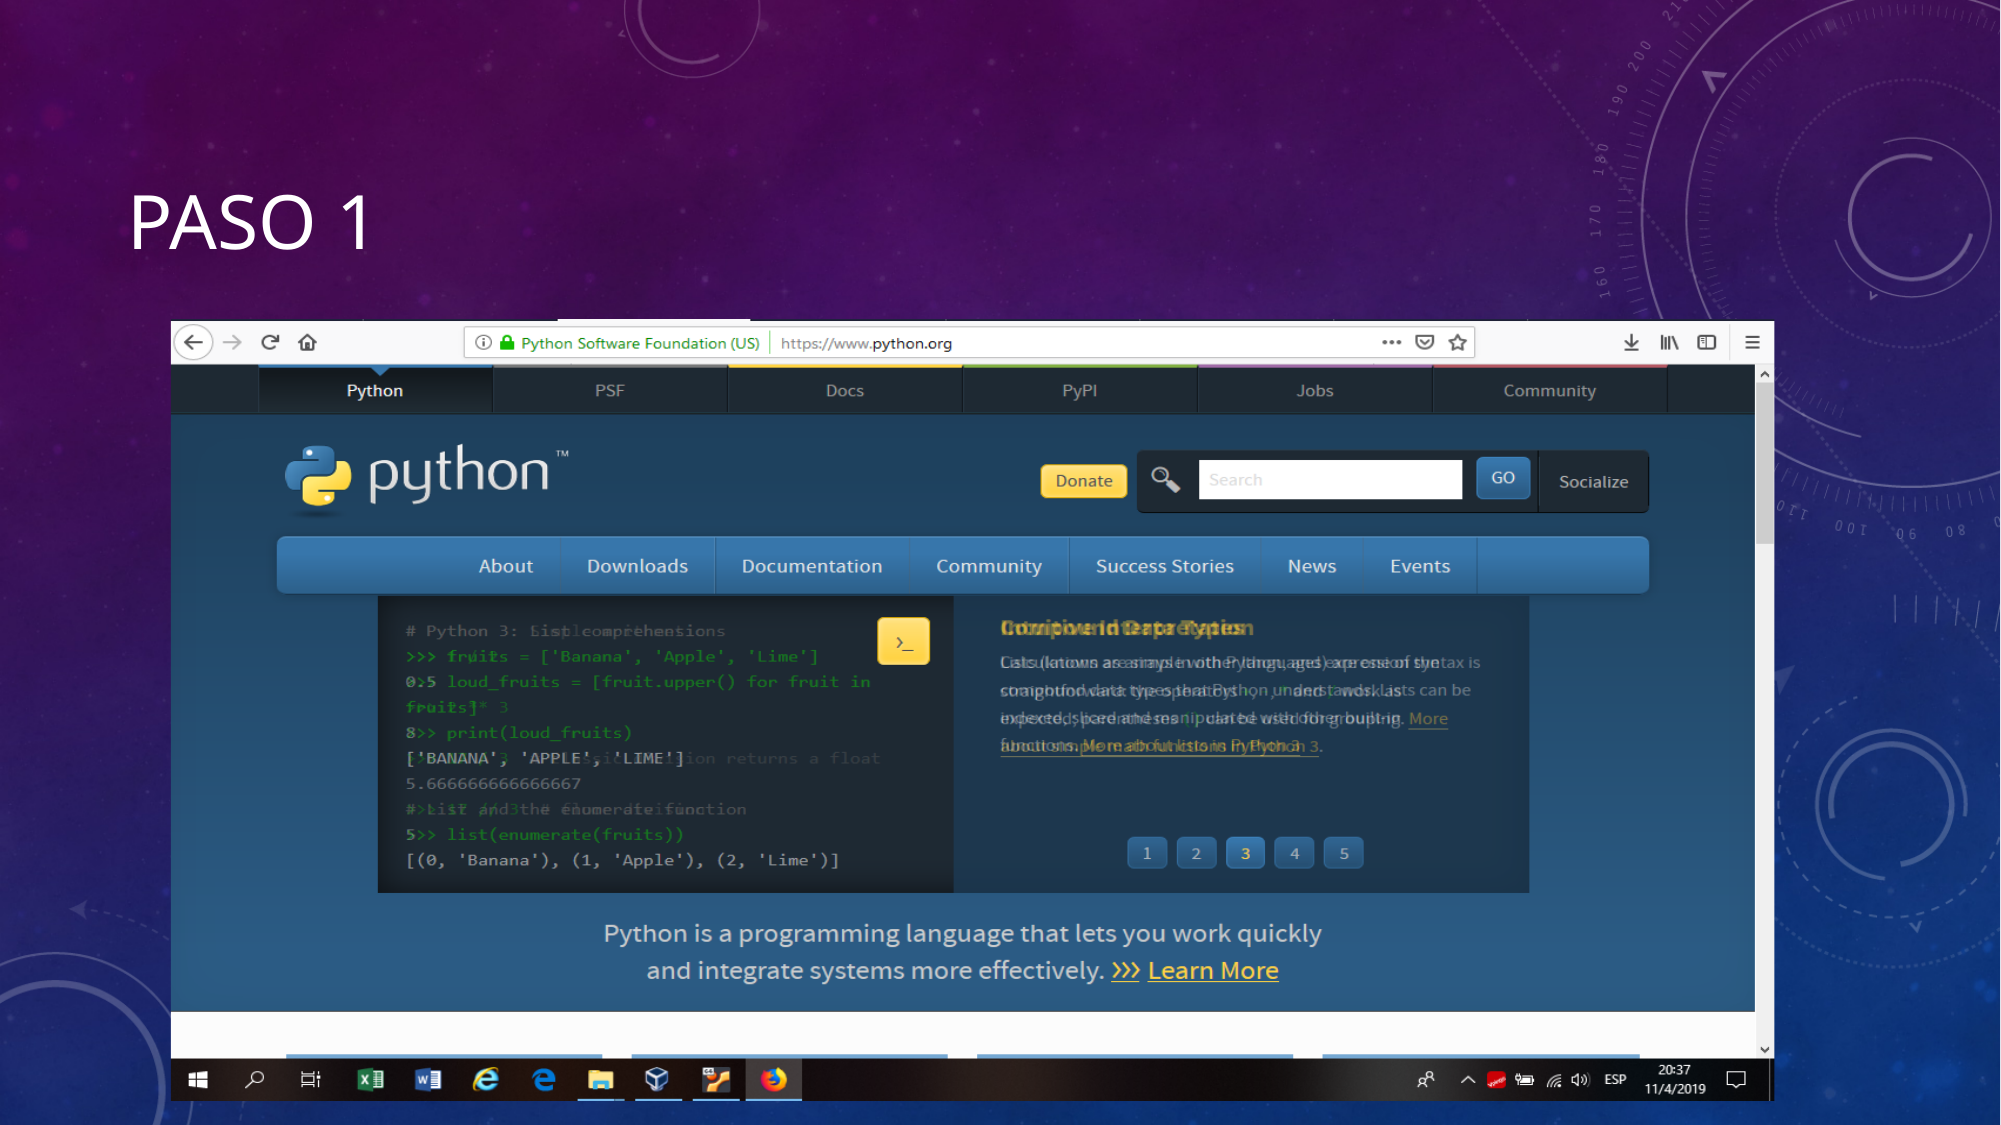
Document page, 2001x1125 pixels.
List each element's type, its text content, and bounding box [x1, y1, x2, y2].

picture [0, 0, 2001, 1125]
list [170, 319, 1775, 1101]
title Paso 1 [112, 99, 1775, 339]
